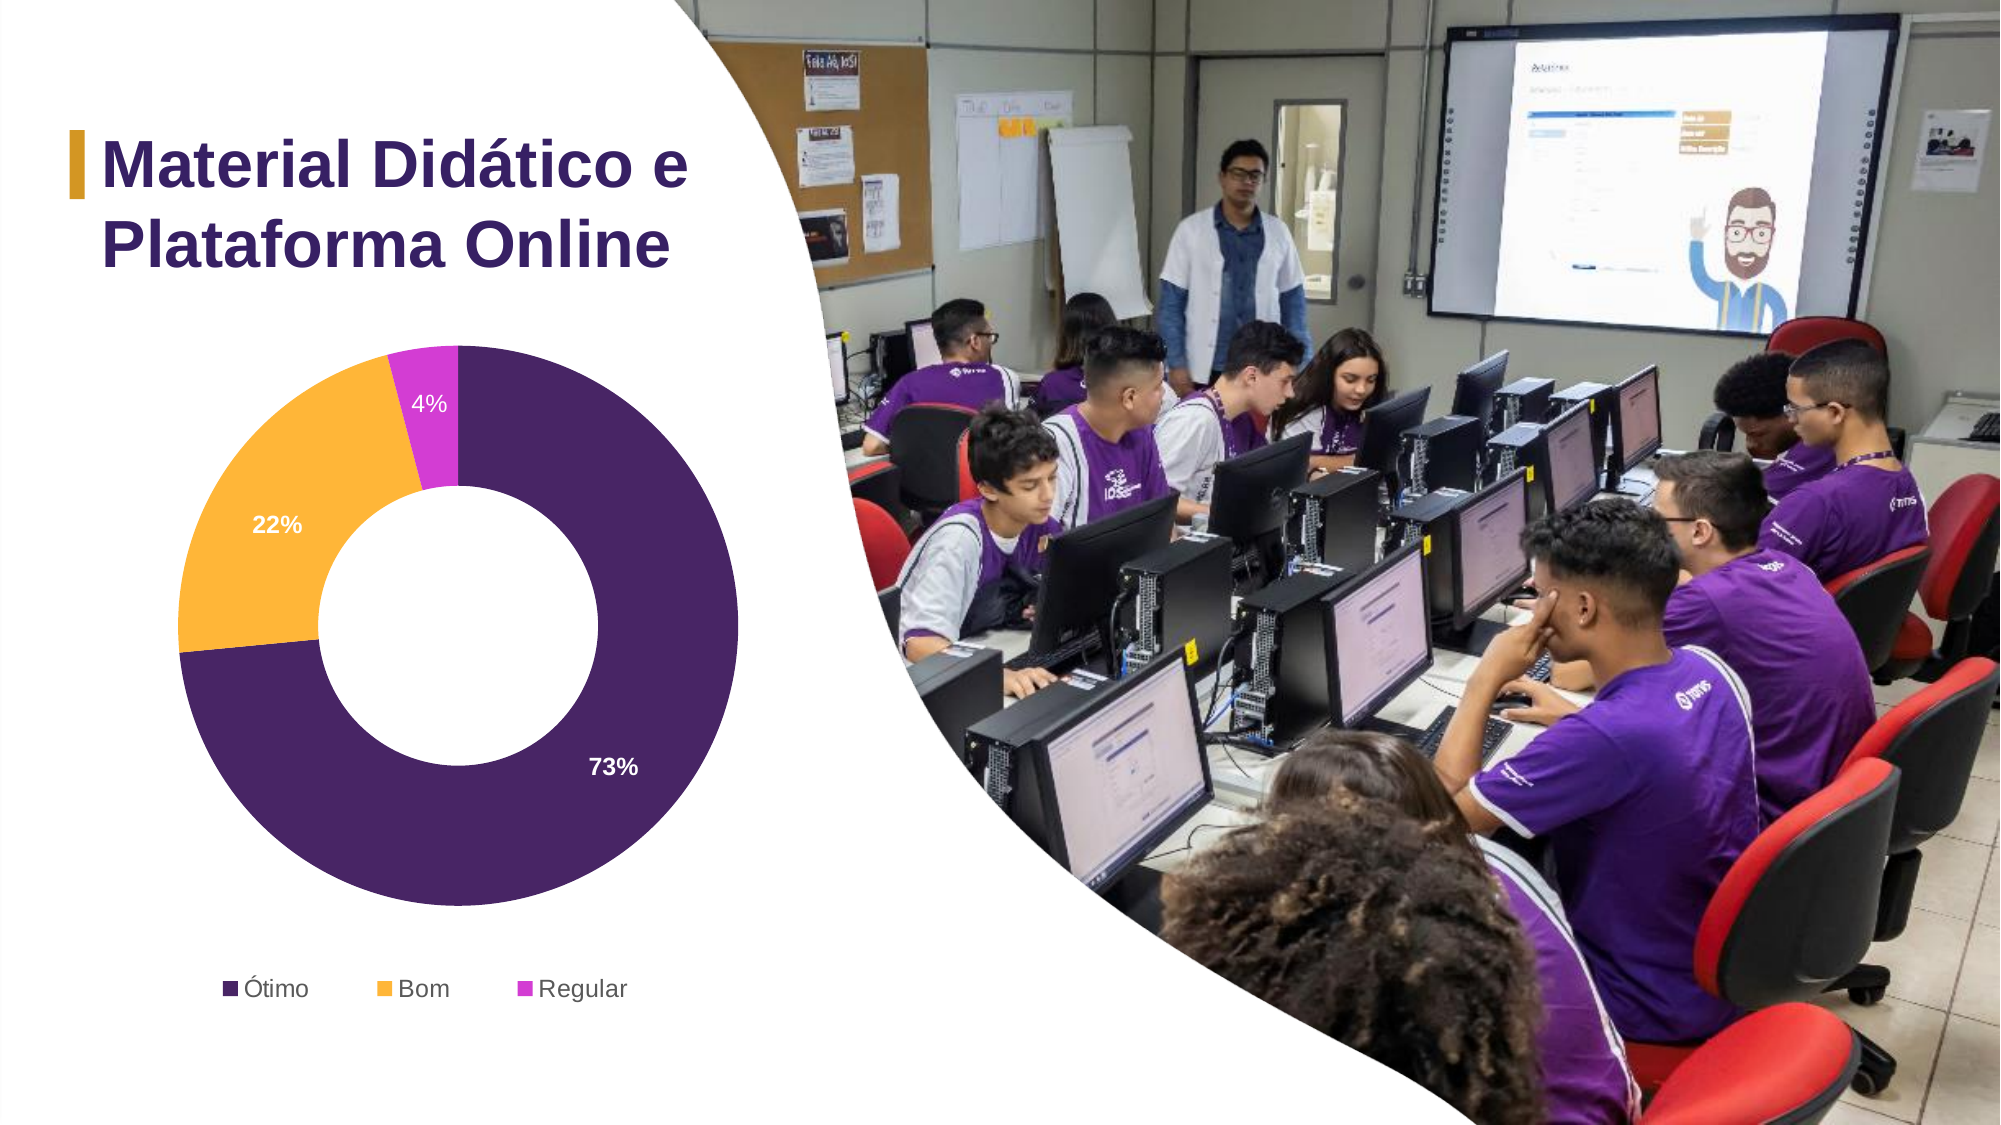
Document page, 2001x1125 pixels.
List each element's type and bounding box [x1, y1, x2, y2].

chart [0, 314, 1076, 1087]
picture [0, 0, 2000, 1125]
